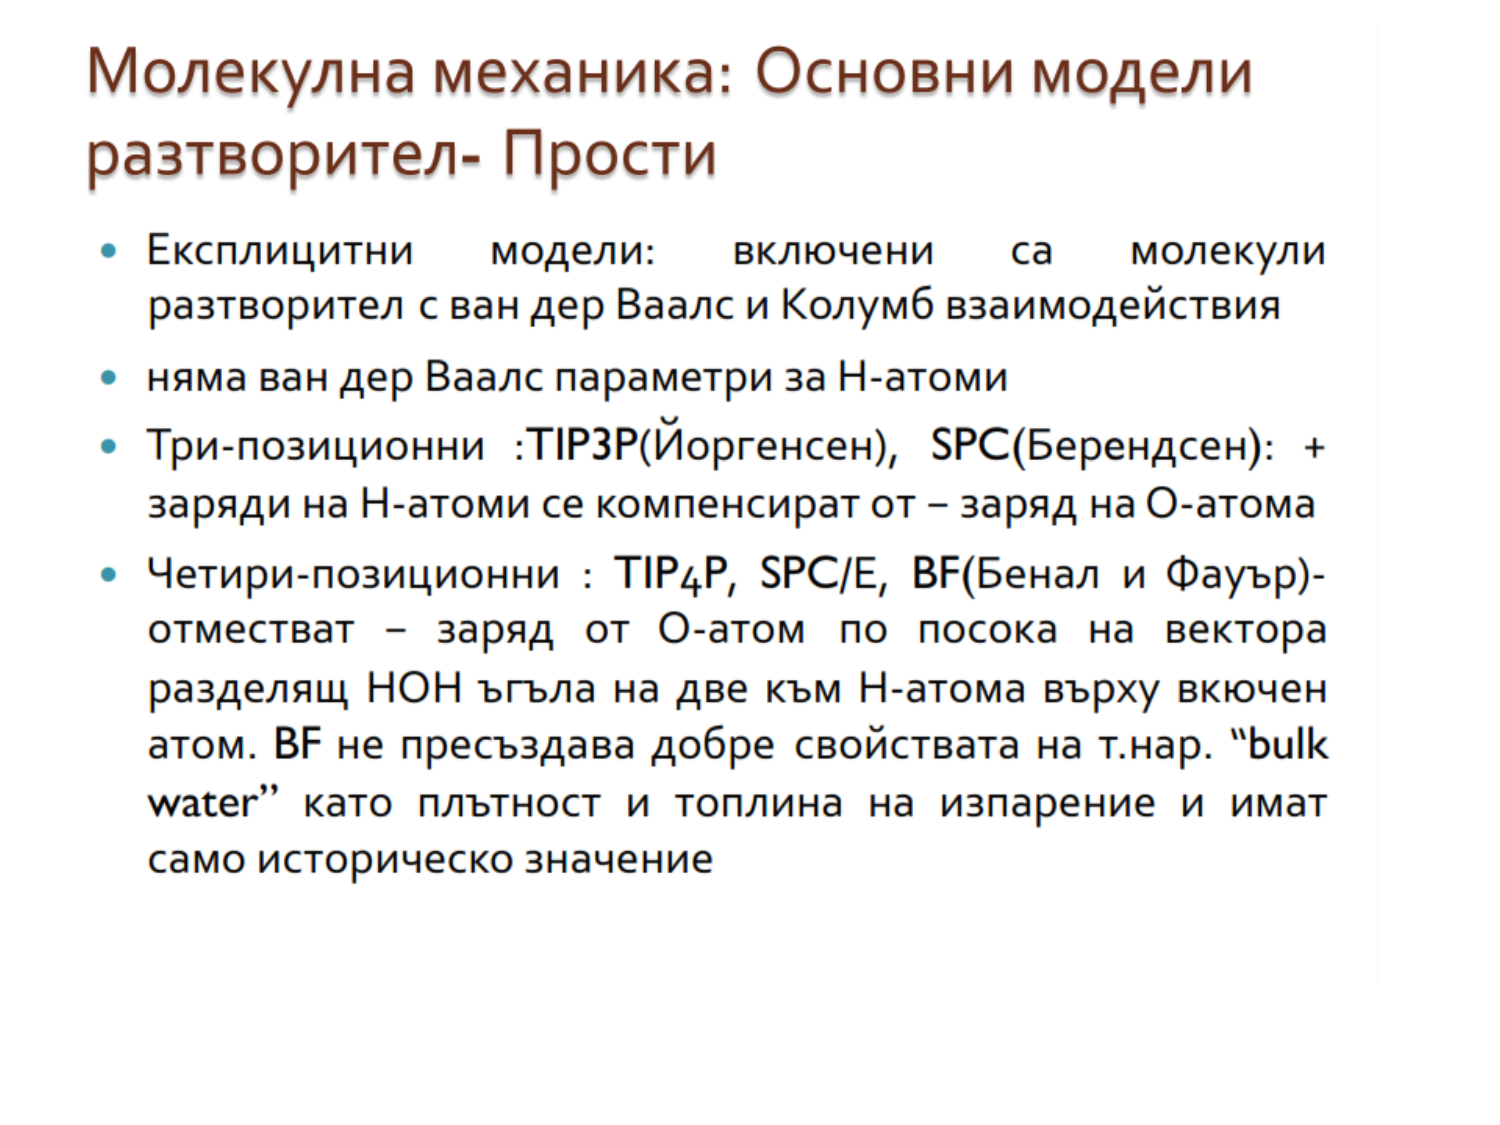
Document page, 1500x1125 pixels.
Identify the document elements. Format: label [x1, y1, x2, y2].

picture [39, 25, 1382, 981]
